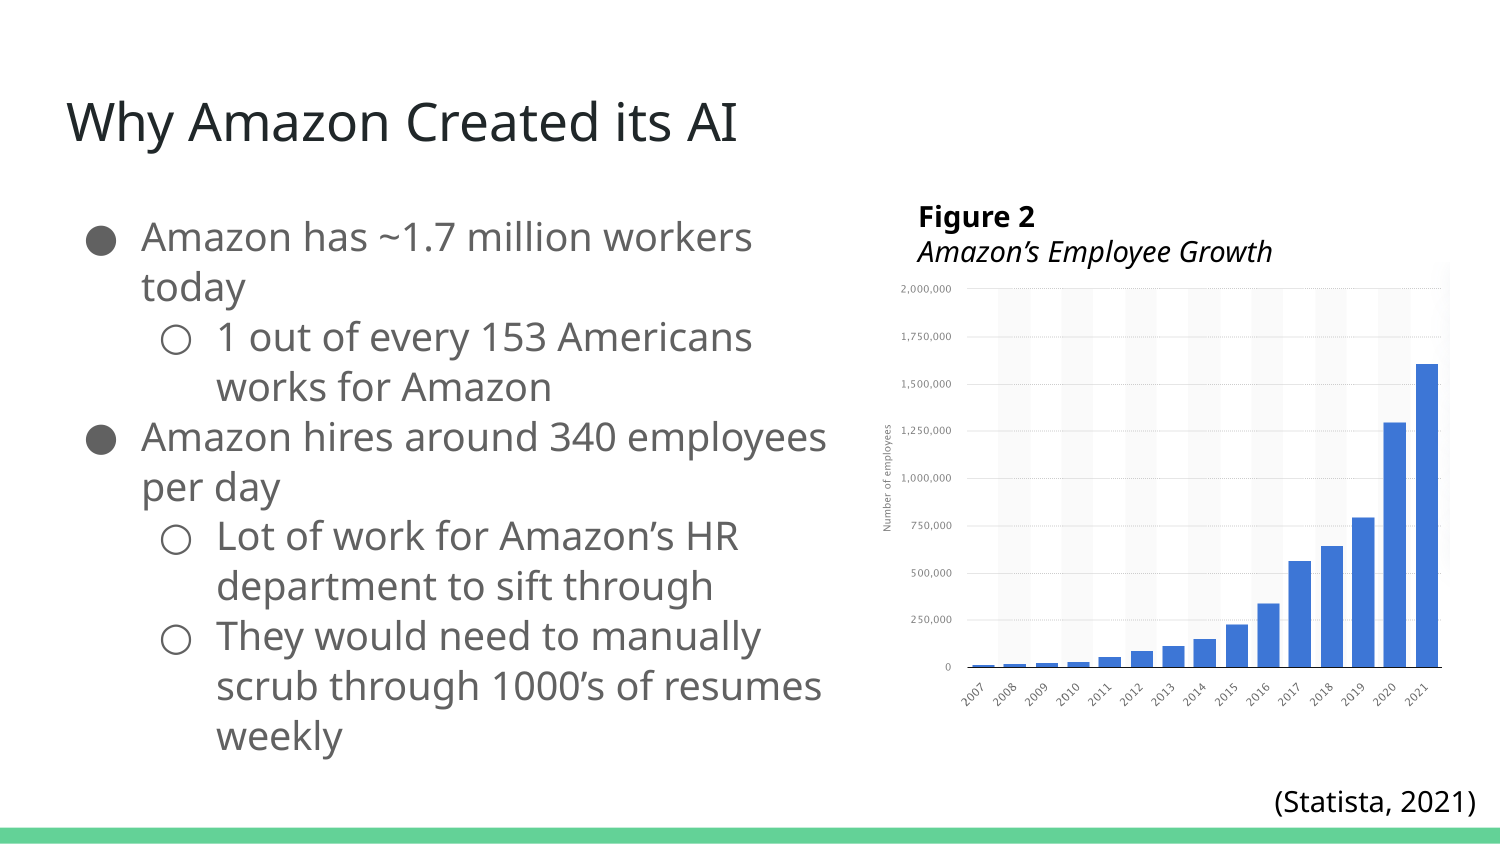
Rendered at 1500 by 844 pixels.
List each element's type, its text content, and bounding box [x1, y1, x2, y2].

text_box (Statista, 2021) [1259, 768, 1500, 833]
picture [868, 261, 1451, 722]
title Why Amazon Created its AI [51, 72, 1449, 167]
list Amazon has ~1.7 million workers today 1 out of every 153 Americans works for Amazon Amazon hires around 340 employees per day Lot of work for Amazon’s HR department to sift through They would need to manually scrub through 1000’s of resumes weekly [51, 194, 875, 769]
text_box Figure 2 Amazon’s Employee Growth [903, 183, 1416, 260]
